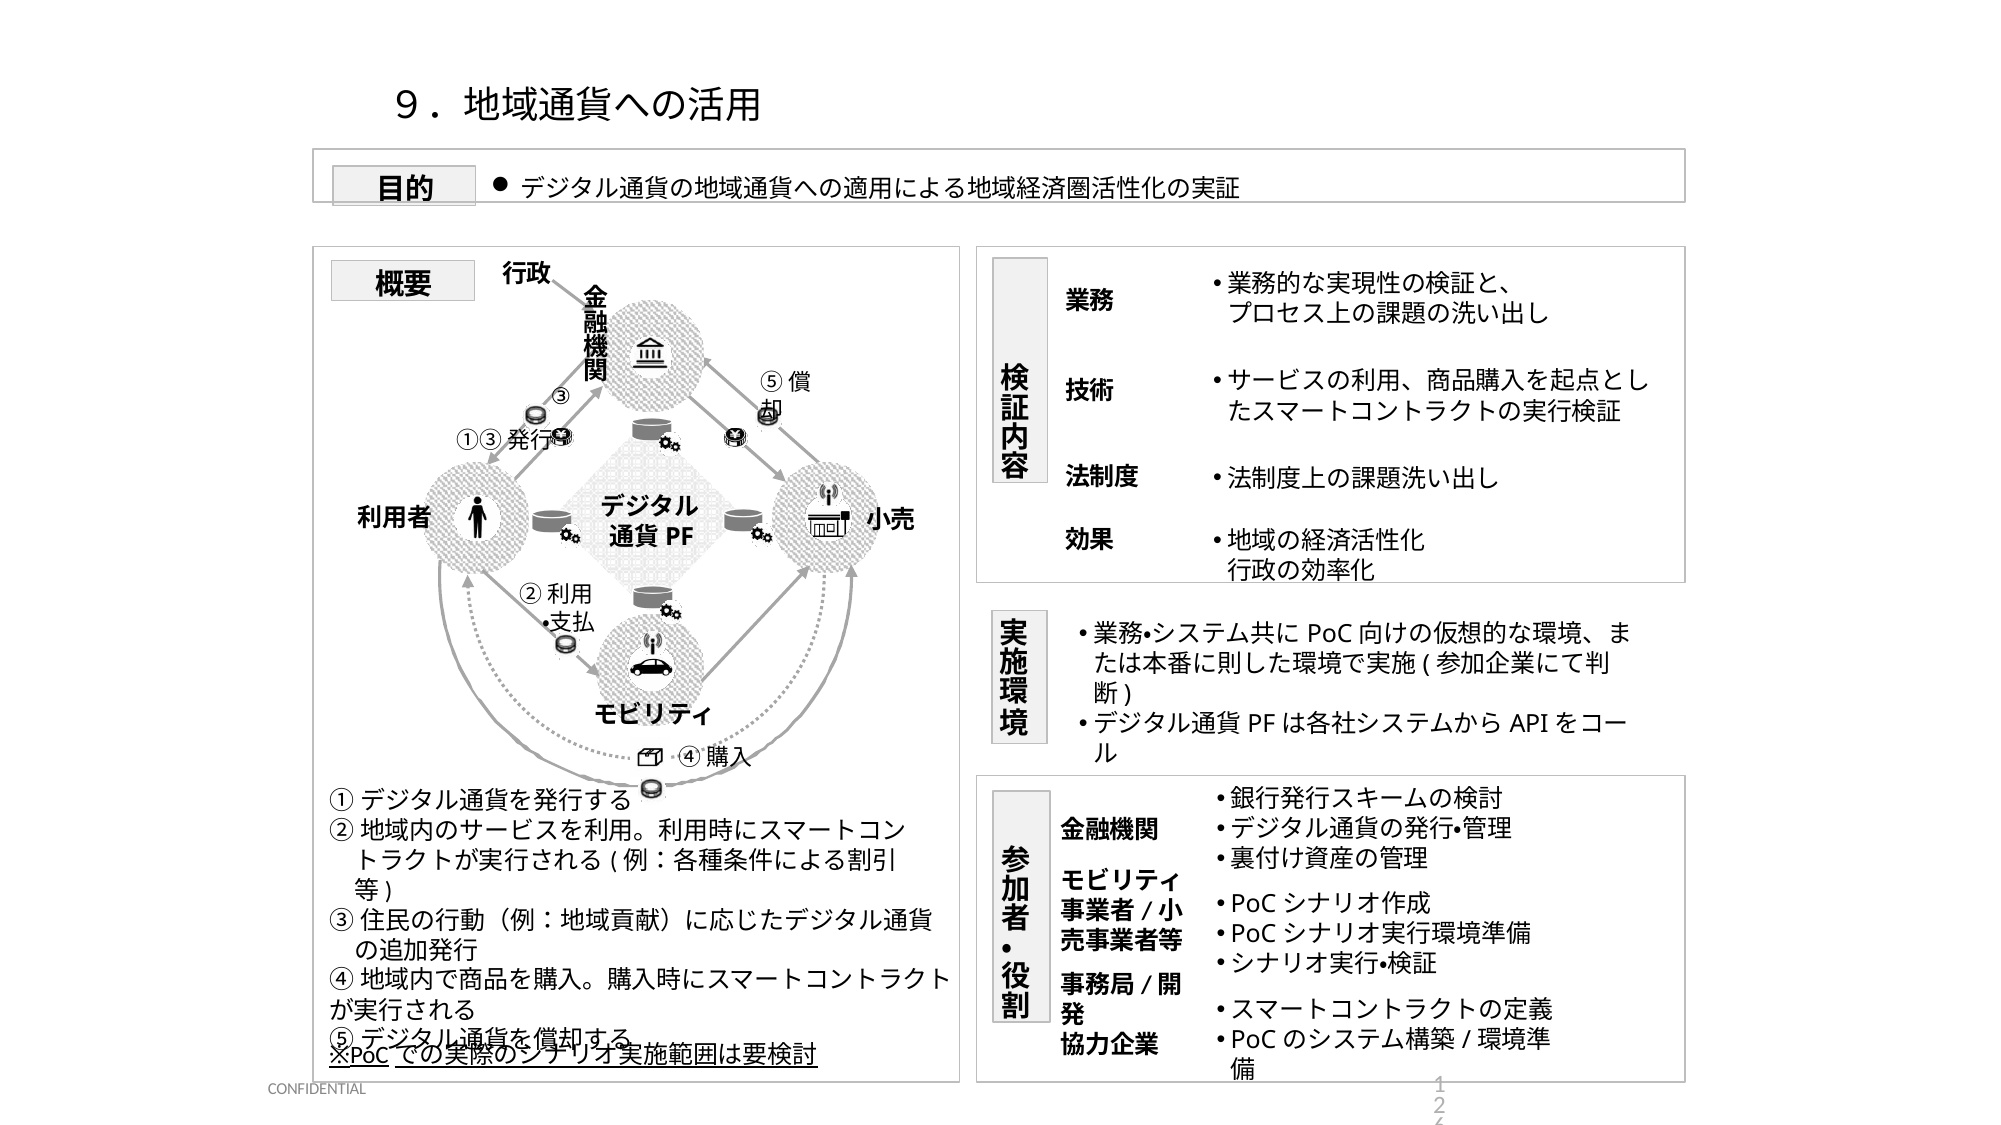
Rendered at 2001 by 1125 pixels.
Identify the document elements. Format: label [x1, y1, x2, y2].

table_cell [993, 654, 1046, 743]
text_box [312, 148, 1685, 206]
title [386, 7, 767, 148]
text_box [976, 246, 1685, 585]
slide_number [1431, 758, 1472, 1125]
text_box [1472, 775, 1685, 1084]
table_header [993, 611, 1046, 654]
text_box [976, 775, 1431, 1084]
text_box [1077, 615, 1643, 768]
text_box [265, 246, 960, 1098]
